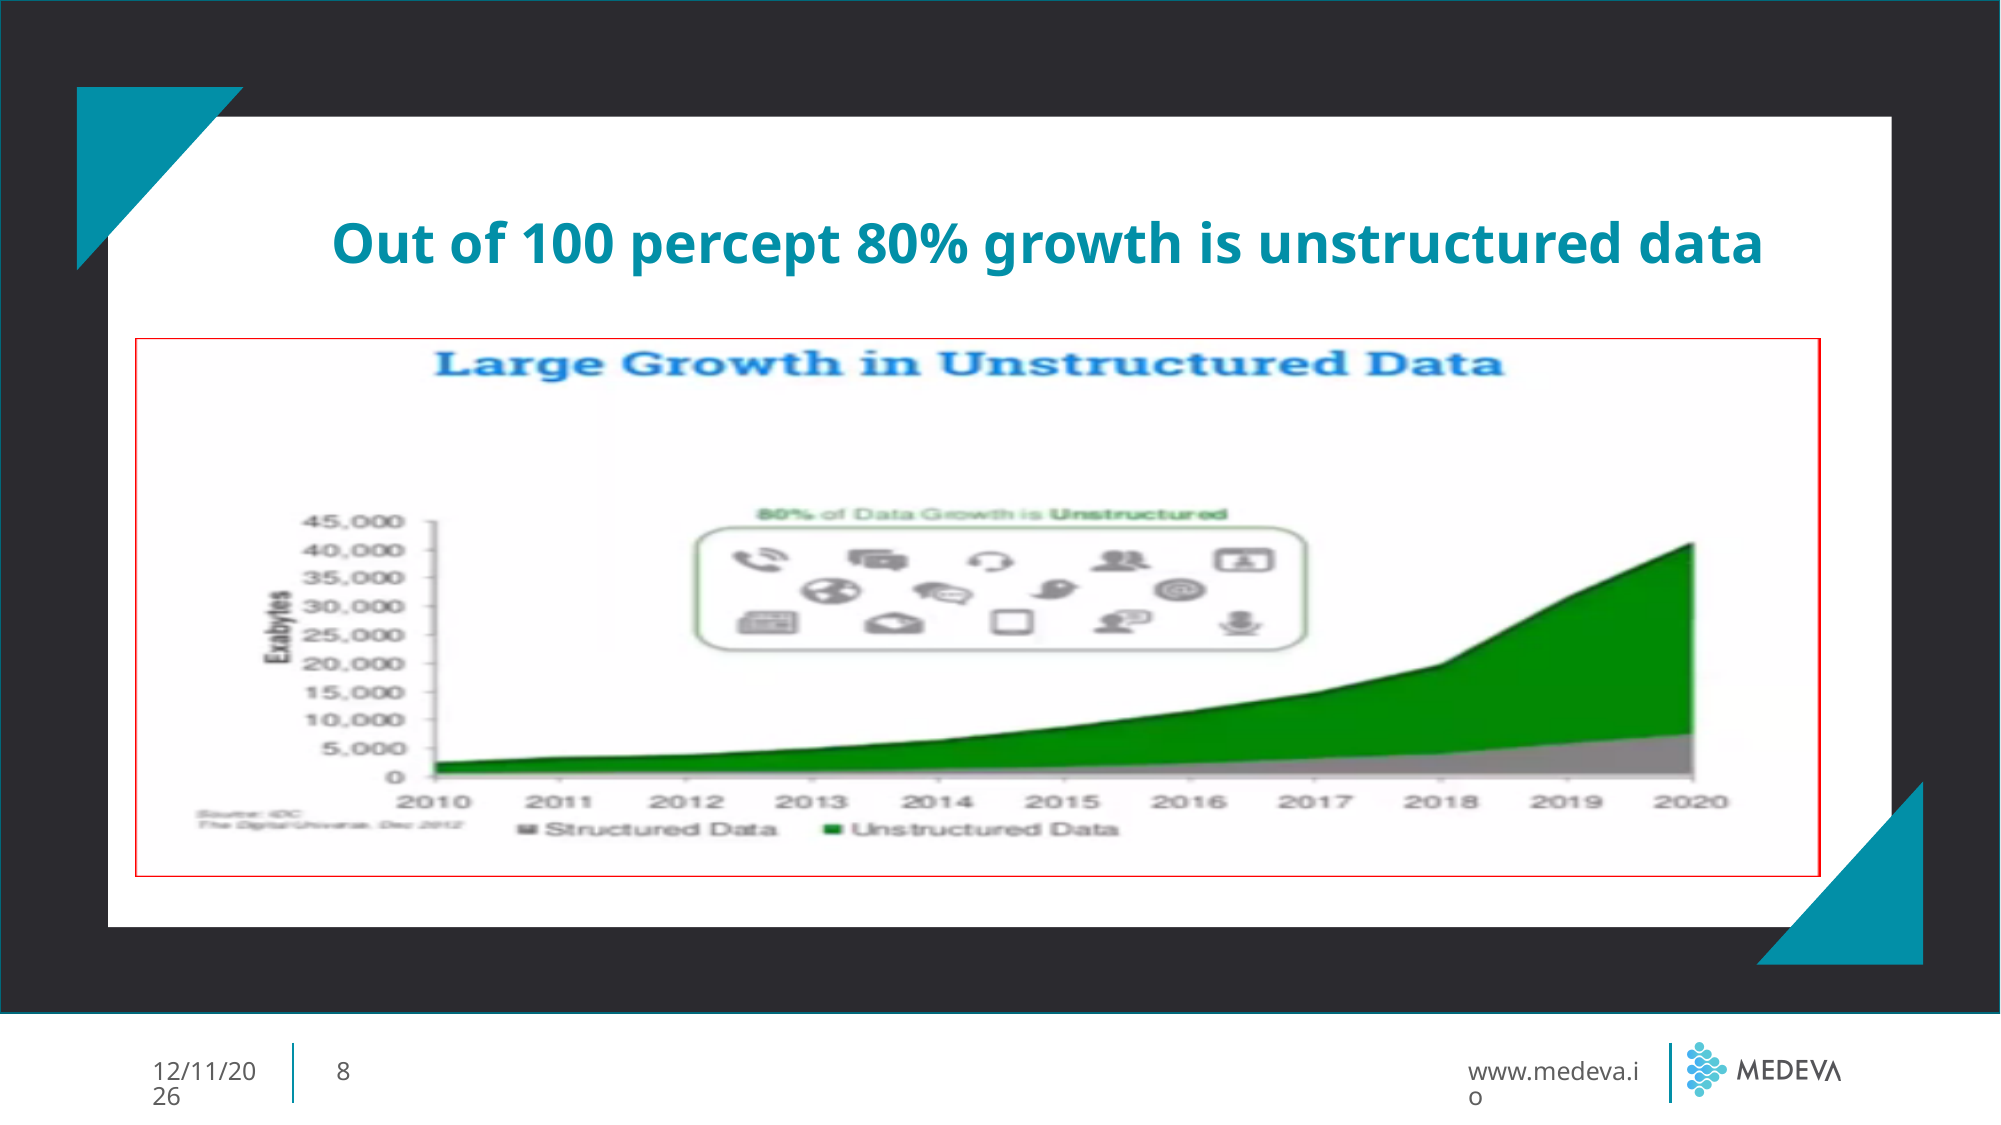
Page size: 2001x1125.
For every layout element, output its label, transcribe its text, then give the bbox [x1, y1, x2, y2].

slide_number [137, 1042, 278, 1103]
footer www.medeva.io [1453, 1042, 1659, 1103]
title Out of 100 percept 80% growth is unstructured data [310, 182, 1803, 309]
picture [1687, 1042, 1841, 1099]
slide_number 7 [310, 1042, 376, 1103]
picture [135, 338, 1821, 877]
